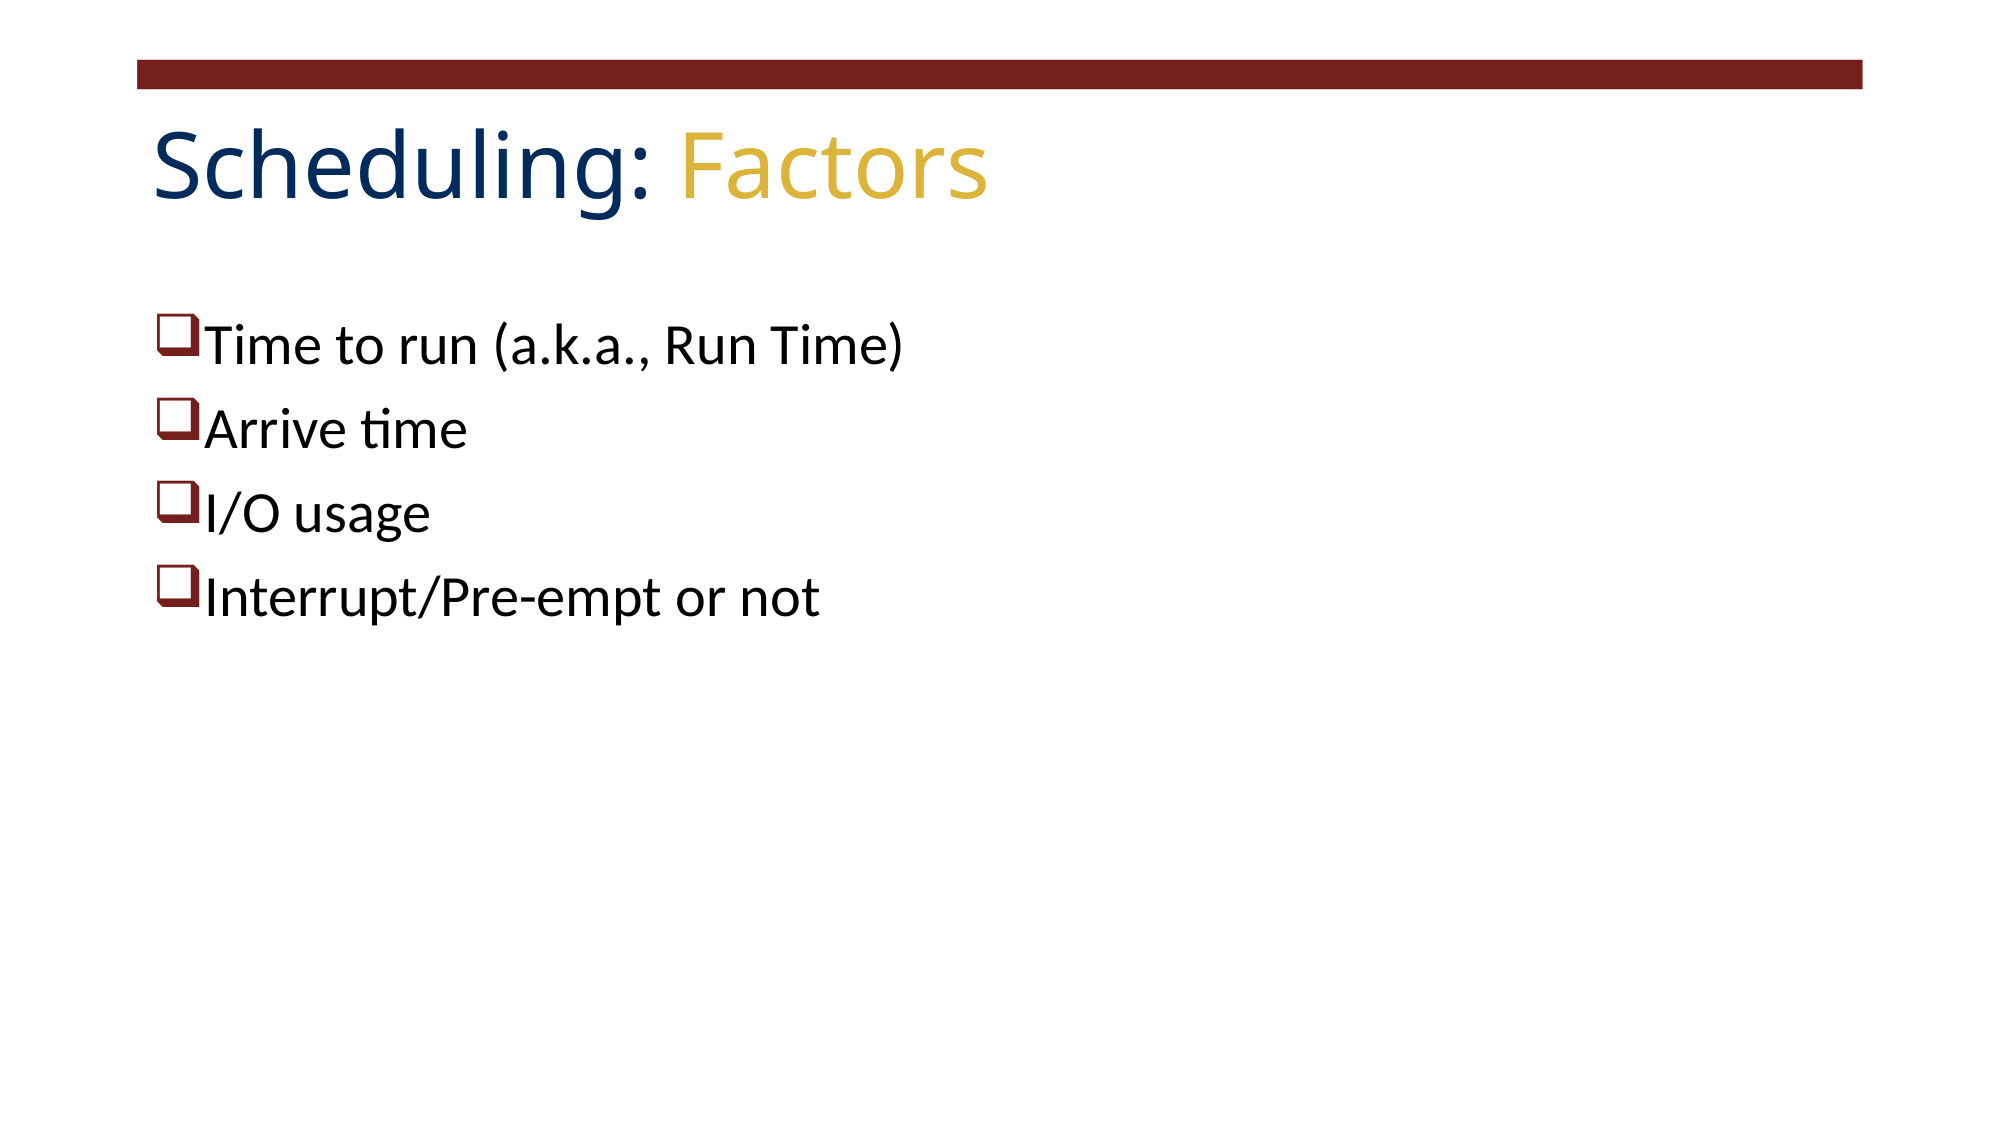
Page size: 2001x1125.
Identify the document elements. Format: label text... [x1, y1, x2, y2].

list Time to run (a.k.a., Run Time) Arrive time I/O usage Interrupt/Pre-empt or not [137, 299, 1863, 1103]
title Scheduling: Factors [137, 59, 1863, 278]
